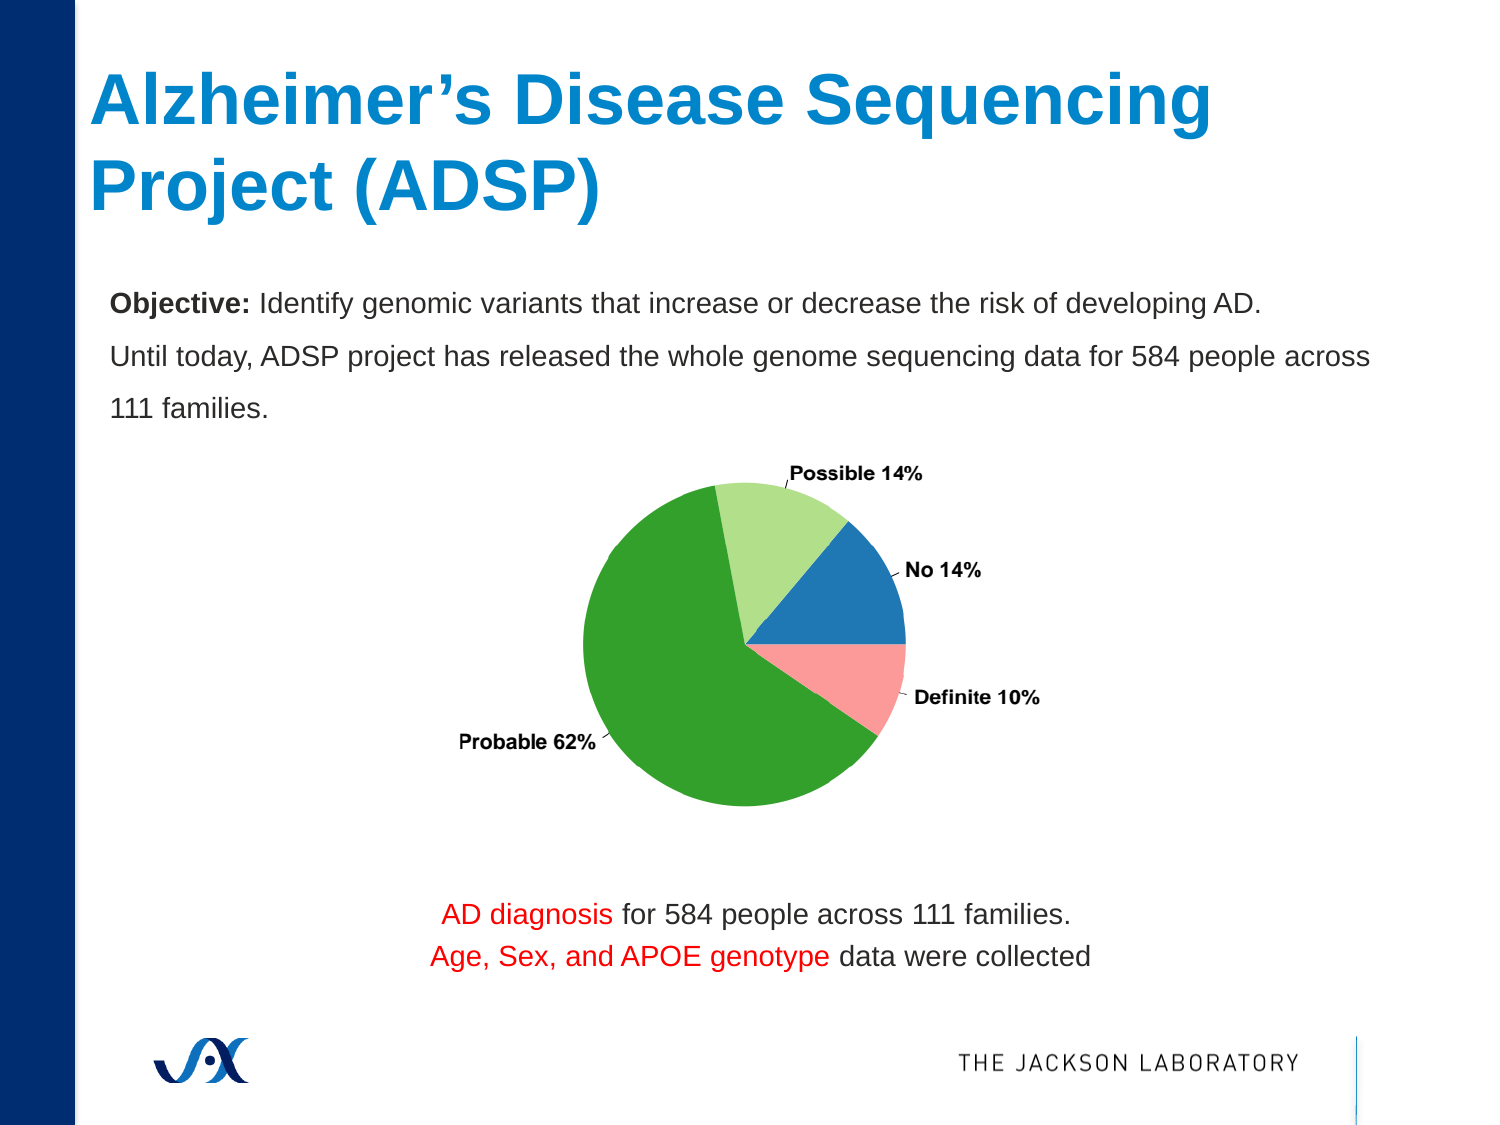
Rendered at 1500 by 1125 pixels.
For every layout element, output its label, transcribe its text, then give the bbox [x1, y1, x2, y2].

text_box AD diagnosis for 584 people across 111 families. Age, Sex, and APOE genotype data were collected [335, 881, 1187, 981]
picture [387, 430, 1050, 837]
picture [140, 1022, 269, 1099]
text_box Alzheimer’s Disease Sequencing Project (ADSP) [74, 45, 1425, 233]
picture [943, 1023, 1313, 1099]
text_box Objective: Identify genomic variants that increase or decrease the risk of developing AD. Until today, ADSP project has released the whole genome sequencing data for 584 people across 111 families. [94, 259, 1425, 432]
